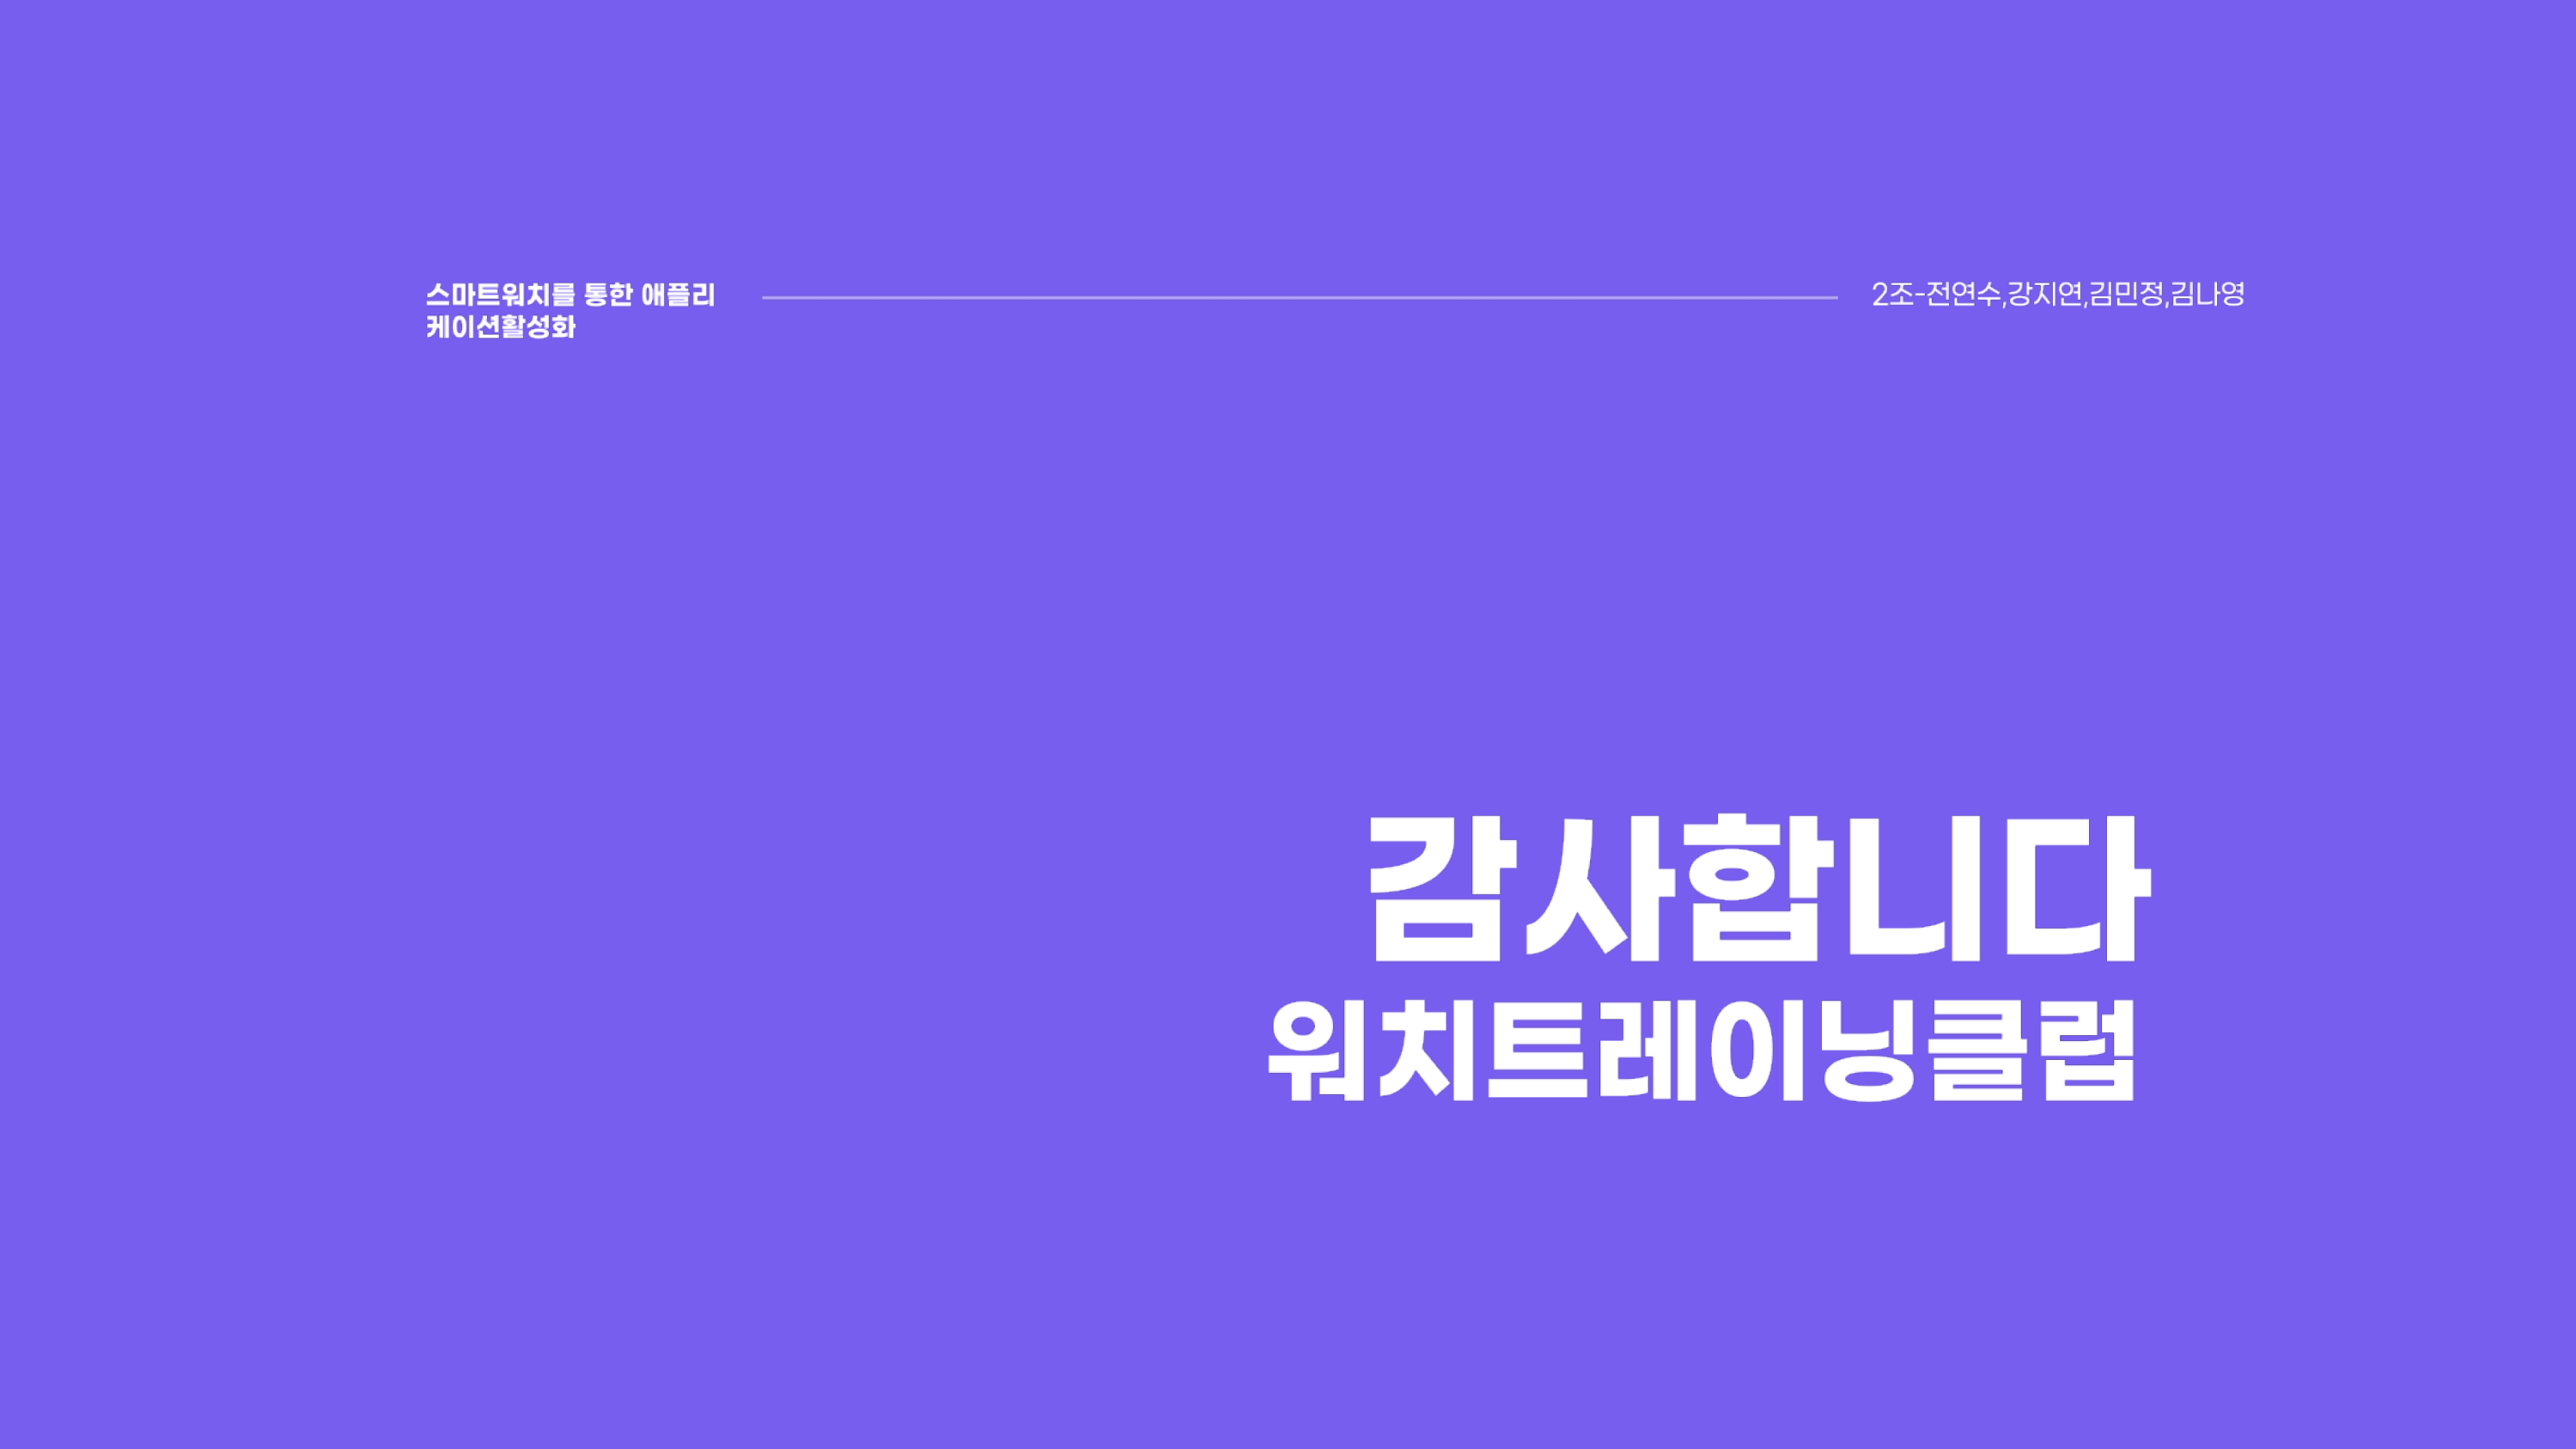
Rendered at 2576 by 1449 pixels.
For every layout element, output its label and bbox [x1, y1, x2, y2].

text_box [762, 291, 1838, 305]
picture [1154, 762, 2230, 1159]
picture [1844, 274, 2260, 328]
picture [422, 275, 729, 362]
